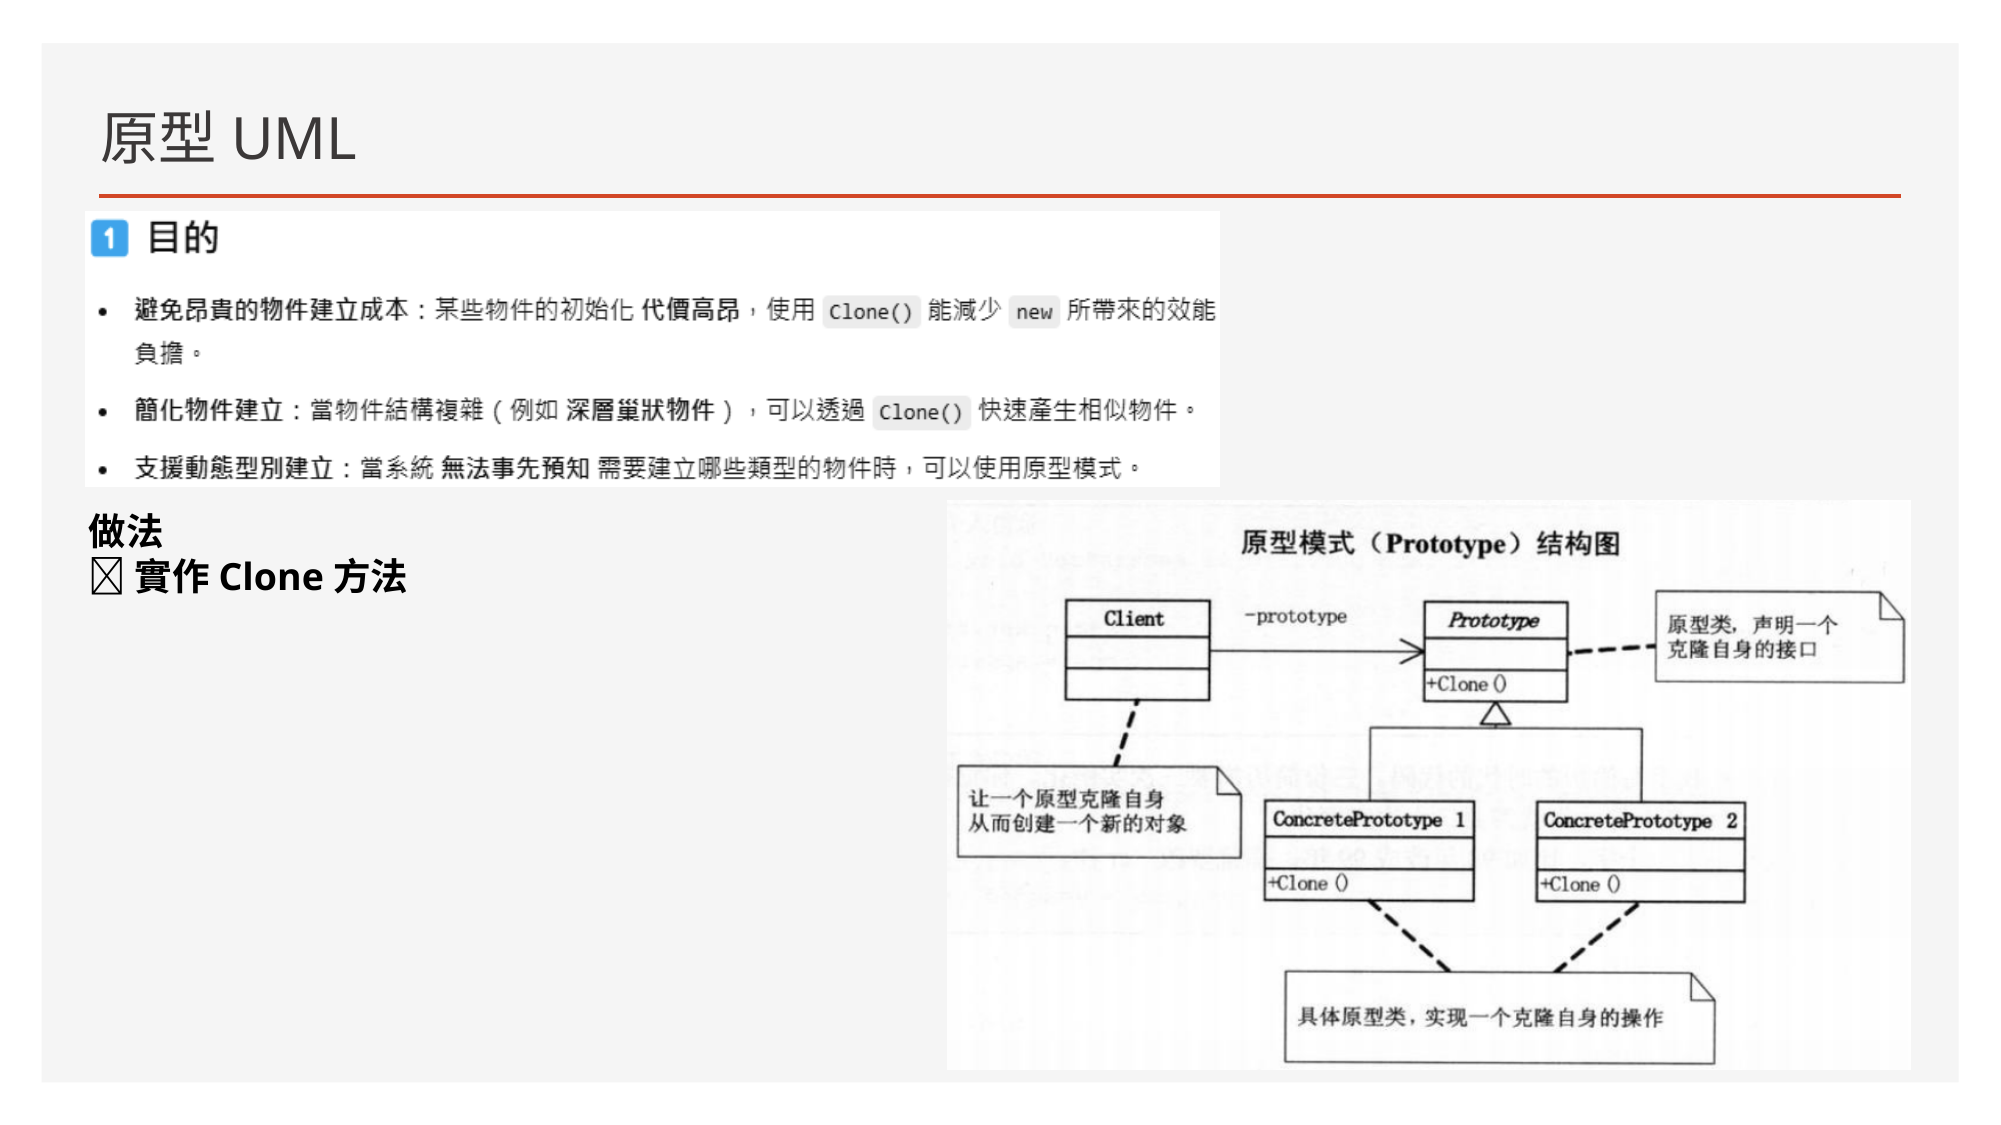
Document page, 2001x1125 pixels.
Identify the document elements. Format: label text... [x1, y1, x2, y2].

picture [85, 211, 1220, 487]
title 原型UML [85, 73, 1214, 179]
picture [947, 500, 1911, 1070]
text_box 做法 🔹 實作Clone方法 [73, 500, 947, 606]
